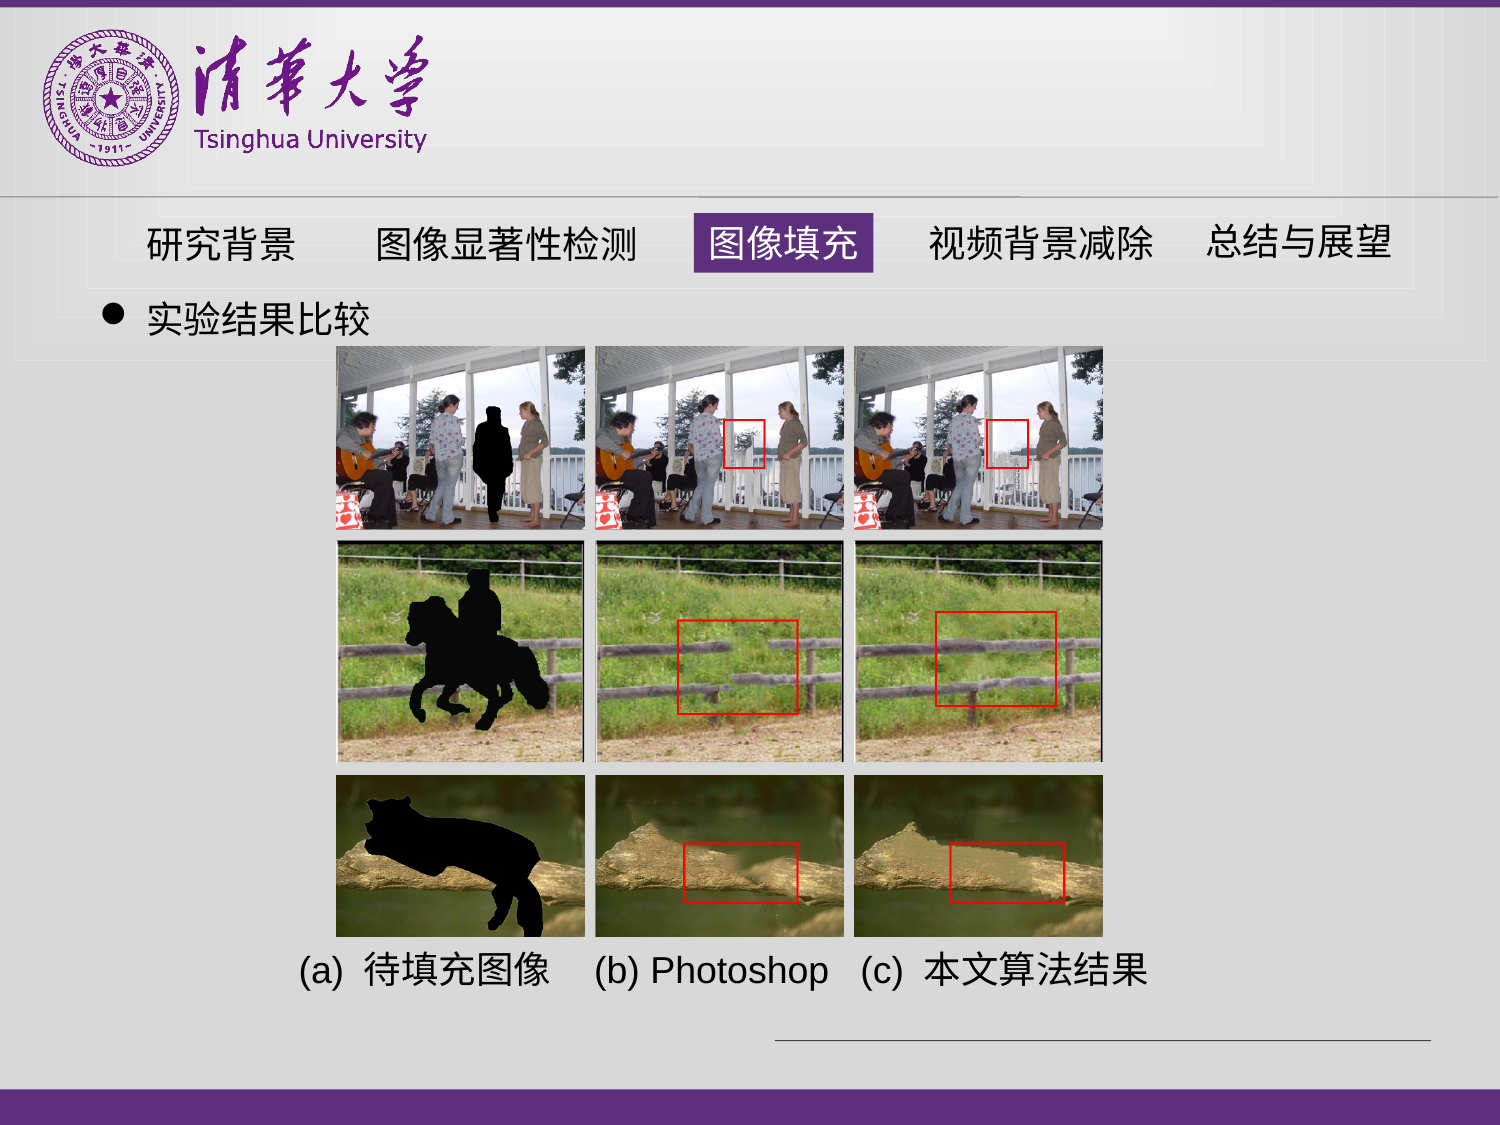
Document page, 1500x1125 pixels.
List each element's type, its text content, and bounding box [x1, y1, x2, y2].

picture [0, 0, 471, 200]
text_box 研究背景 [131, 213, 312, 274]
text_box 总结与展望 [1190, 210, 1408, 271]
text_box 实验结果比较 [84, 288, 387, 349]
text_box 图像填充 [693, 213, 874, 273]
text_box [0, 1089, 1500, 1125]
text_box 图像显著性检测 [360, 213, 653, 274]
text_box [471, 0, 1500, 8]
text_box (a) 待填充图像 (b) Photoshop (c) 本文算法结果 [283, 938, 1500, 999]
picture [336, 346, 1103, 937]
text_box 视频背景减除 [913, 212, 1169, 273]
